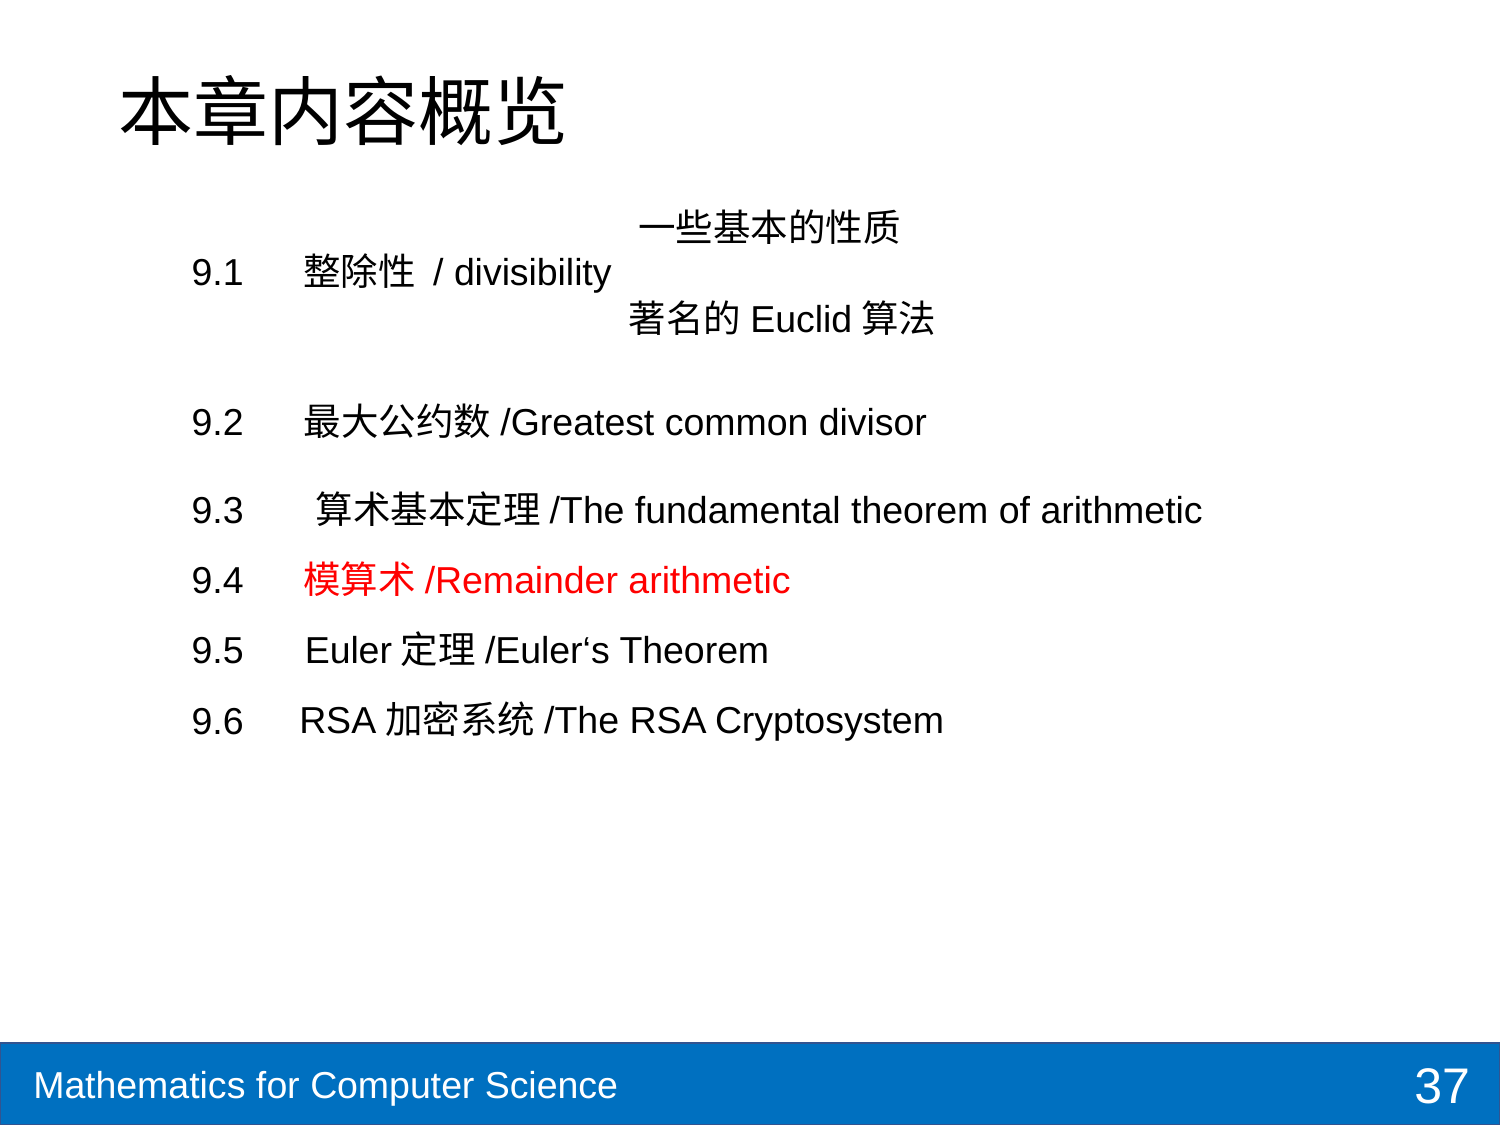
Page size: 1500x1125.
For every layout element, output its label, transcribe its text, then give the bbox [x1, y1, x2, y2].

text_box 9.4 [176, 548, 259, 609]
title 本章内容概览 [103, 59, 1397, 171]
text_box 一些基本的性质 [623, 196, 916, 257]
text_box 最大公约数/Greatest common divisor [289, 390, 942, 450]
text_box RSA加密系统/The RSA Cryptosystem [284, 689, 959, 749]
text_box 9.2 [176, 390, 259, 450]
text_box 9.5 [176, 619, 259, 679]
text_box 算术基本定理/The fundamental theorem of arithmetic [300, 478, 1219, 539]
text_box 9.1 [176, 240, 259, 301]
text_box 模算术/Remainder arithmetic [288, 548, 806, 609]
text_box 整除性 / divisibility [288, 240, 627, 301]
text_box 著名的Euclid算法 [614, 287, 951, 347]
slide_number 37 [1147, 1054, 1485, 1114]
text_box Euler定理/Euler‘s Theorem [289, 619, 805, 679]
text_box 9.3 [176, 478, 259, 539]
text_box 9.6 [176, 689, 259, 749]
